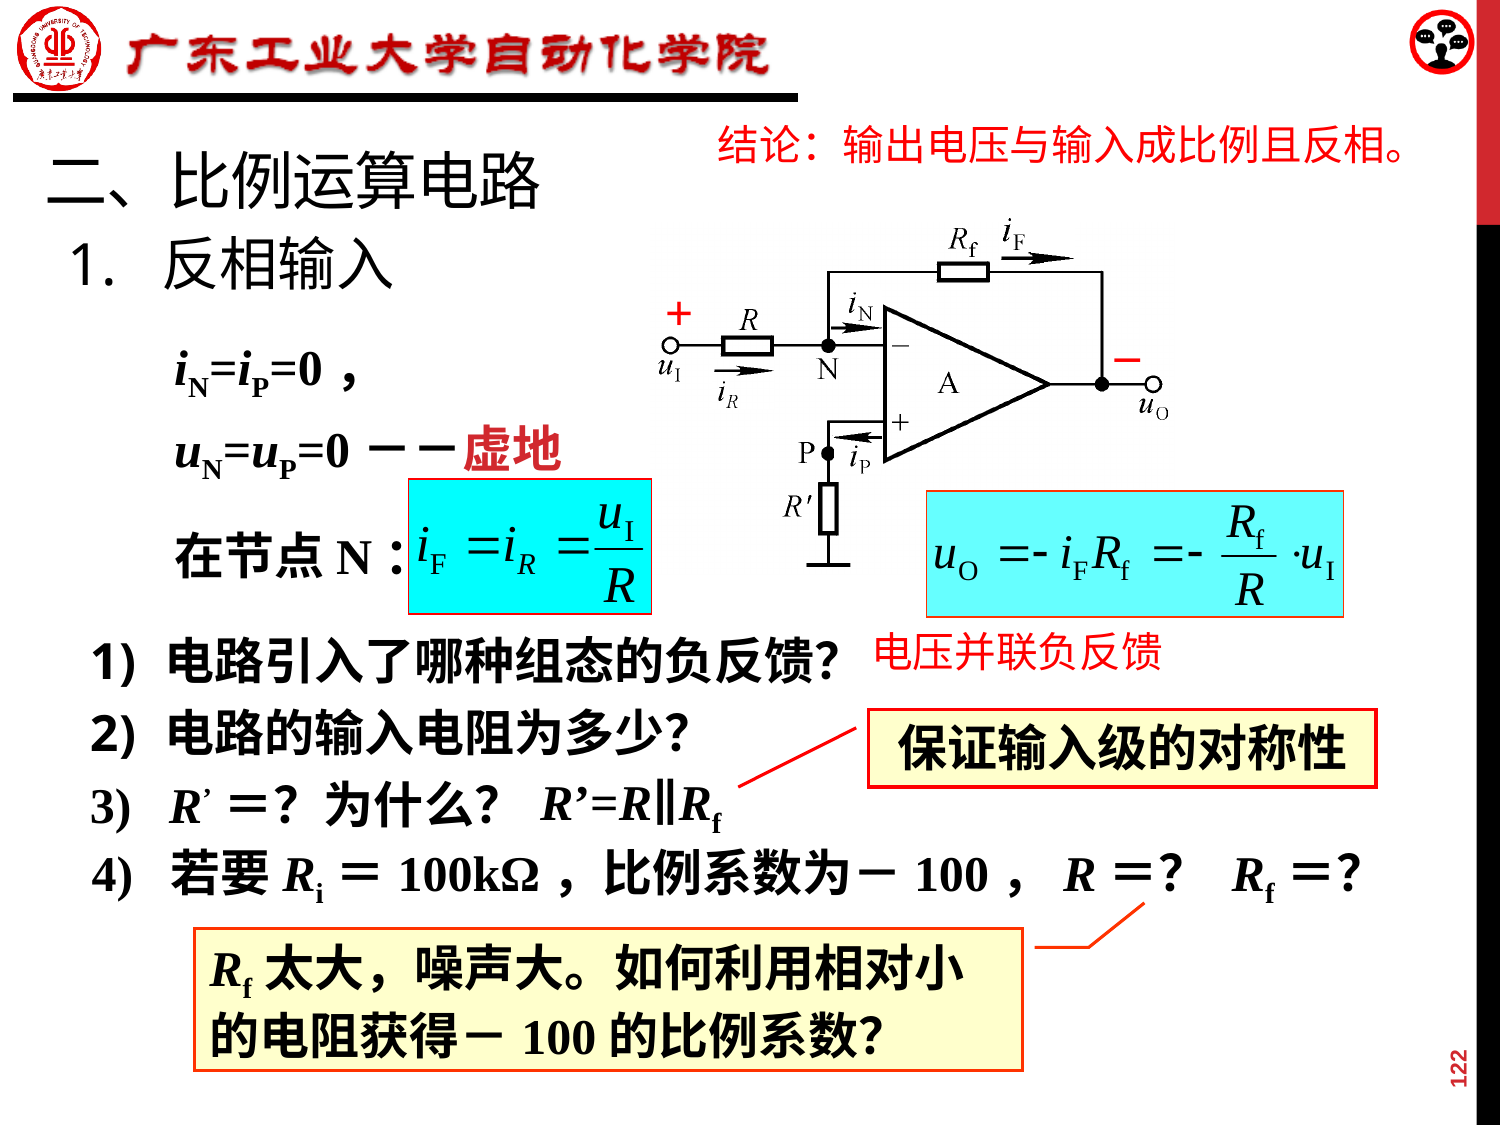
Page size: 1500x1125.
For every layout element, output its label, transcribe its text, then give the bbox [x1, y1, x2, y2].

text_box 4) 若要Ri＝100kΩ，比例系数为－100，R＝？ Rf＝？ [76, 834, 1424, 918]
text_box 保证输入级的对称性 [868, 709, 1376, 788]
title 二、比例运算电路 [29, 125, 919, 225]
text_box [649, 213, 1201, 475]
text_box 结论：输出电压与输入成比例且反相。 [702, 111, 1480, 177]
text_box 1. 反相输入 [53, 220, 648, 305]
picture [11, 0, 812, 101]
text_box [926, 491, 1344, 617]
text_box R’=R∥Rf [525, 763, 798, 834]
text_box 电路引入了哪种组态的负反馈？ 电路的输入电阻为多少？ 3) R’＝？为什么？ [75, 610, 1400, 842]
text_box iN=iP=0， uN=uP=0－－虚地 [159, 314, 610, 476]
slide_number 122 [1427, 887, 1488, 1104]
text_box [661, 480, 1176, 575]
text_box 电压并联负反馈 [856, 618, 1191, 683]
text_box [158, 479, 652, 614]
picture [1408, 7, 1476, 75]
text_box Rf太大，噪声大。如何利用相对小的电阻获得－100的比例系数？ [194, 928, 1023, 1071]
